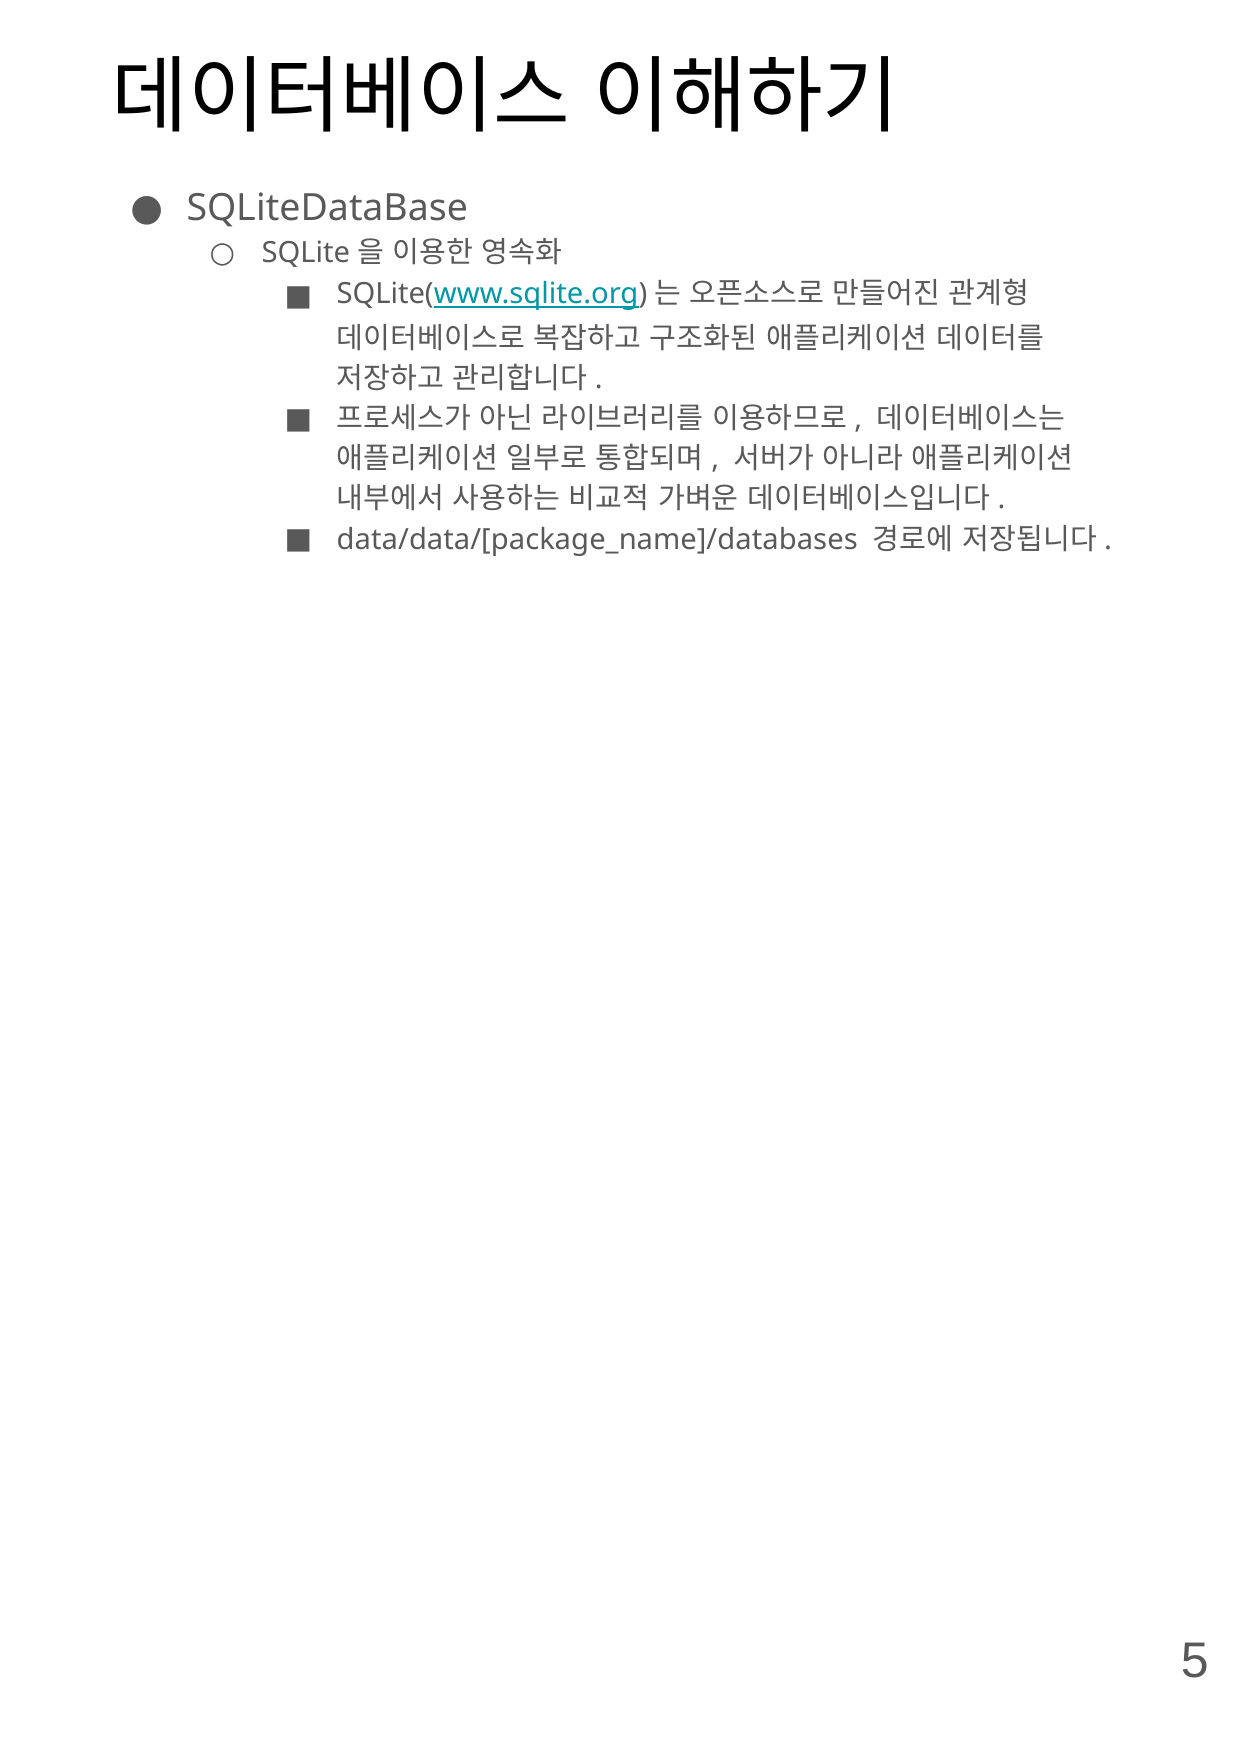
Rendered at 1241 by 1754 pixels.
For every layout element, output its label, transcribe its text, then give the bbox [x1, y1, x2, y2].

slide_number 5 [1108, 1590, 1224, 1725]
title 데이터베이스 이해하기 [96, 27, 1157, 161]
list SQLiteDataBase SQLite을 이용한 영속화 SQLite(www.sqlite.org)는 오픈소스로 만들어진 관계형 데이터베이스로 복잡하고 구조화된 애플리케이션 데이터를 저장하고 관리합니다. 프로세스가 아닌 라이브러리를 이용하므로, 데이터베이스는 애플리케이션 일부로 통합되며, 서버가 아니라 애플리케이션 내부에서 사용하는 비교적 가벼운 데이터베이스입니다. data/data/[package_name]/databases 경로에 저장됩니다. [96, 161, 1157, 1591]
